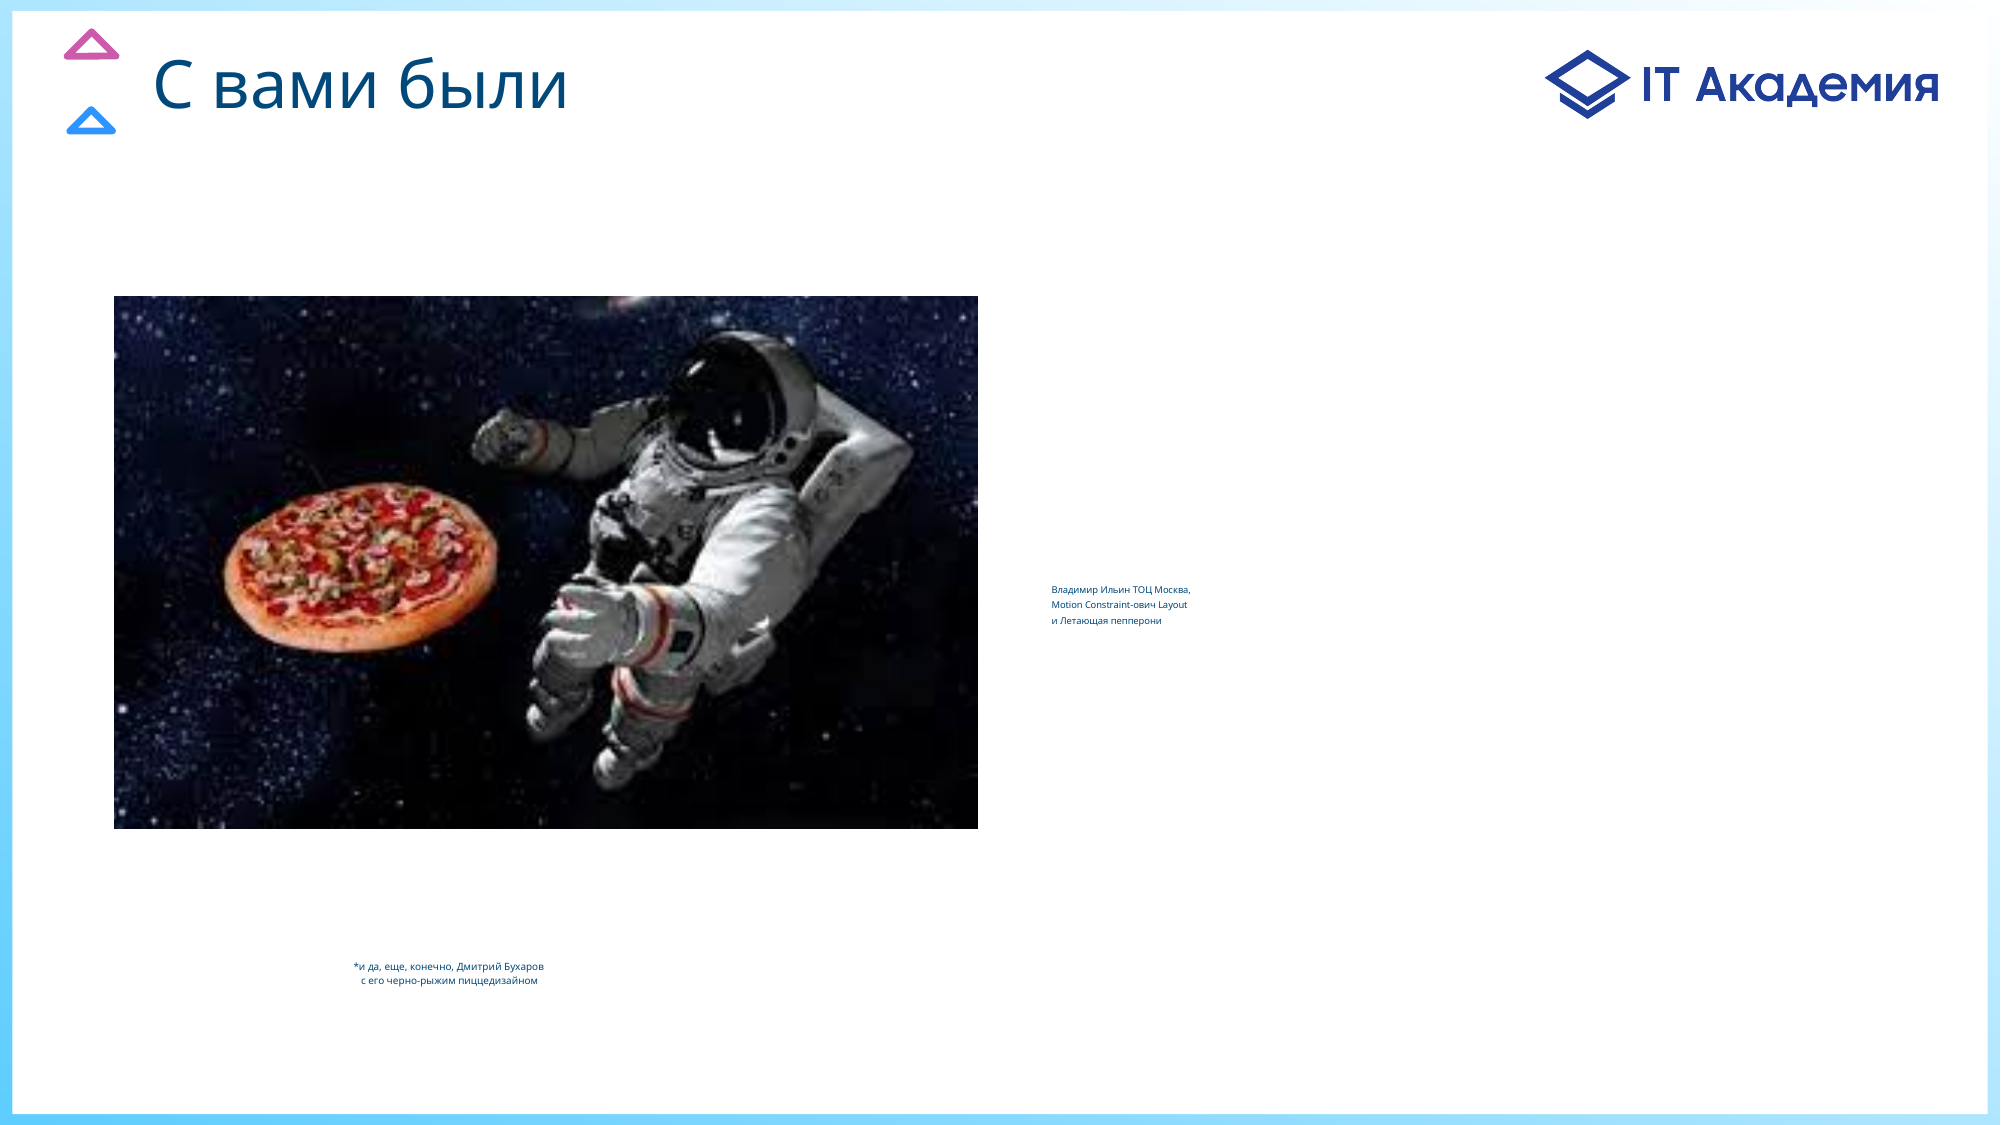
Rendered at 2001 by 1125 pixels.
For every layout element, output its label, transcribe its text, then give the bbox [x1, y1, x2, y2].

picture [113, 296, 979, 829]
picture [1531, 14, 1966, 149]
text_box С вами были [137, 34, 1483, 149]
text_box *и да, еще, конечно, Дмитрий Бухаров с его черно-рыжим пиццедизайном [338, 918, 1579, 1034]
title Владимир Ильин ТОЦ Москва, Motion Constraint-ович Layout и Летающая пепперони [1036, 562, 2000, 677]
